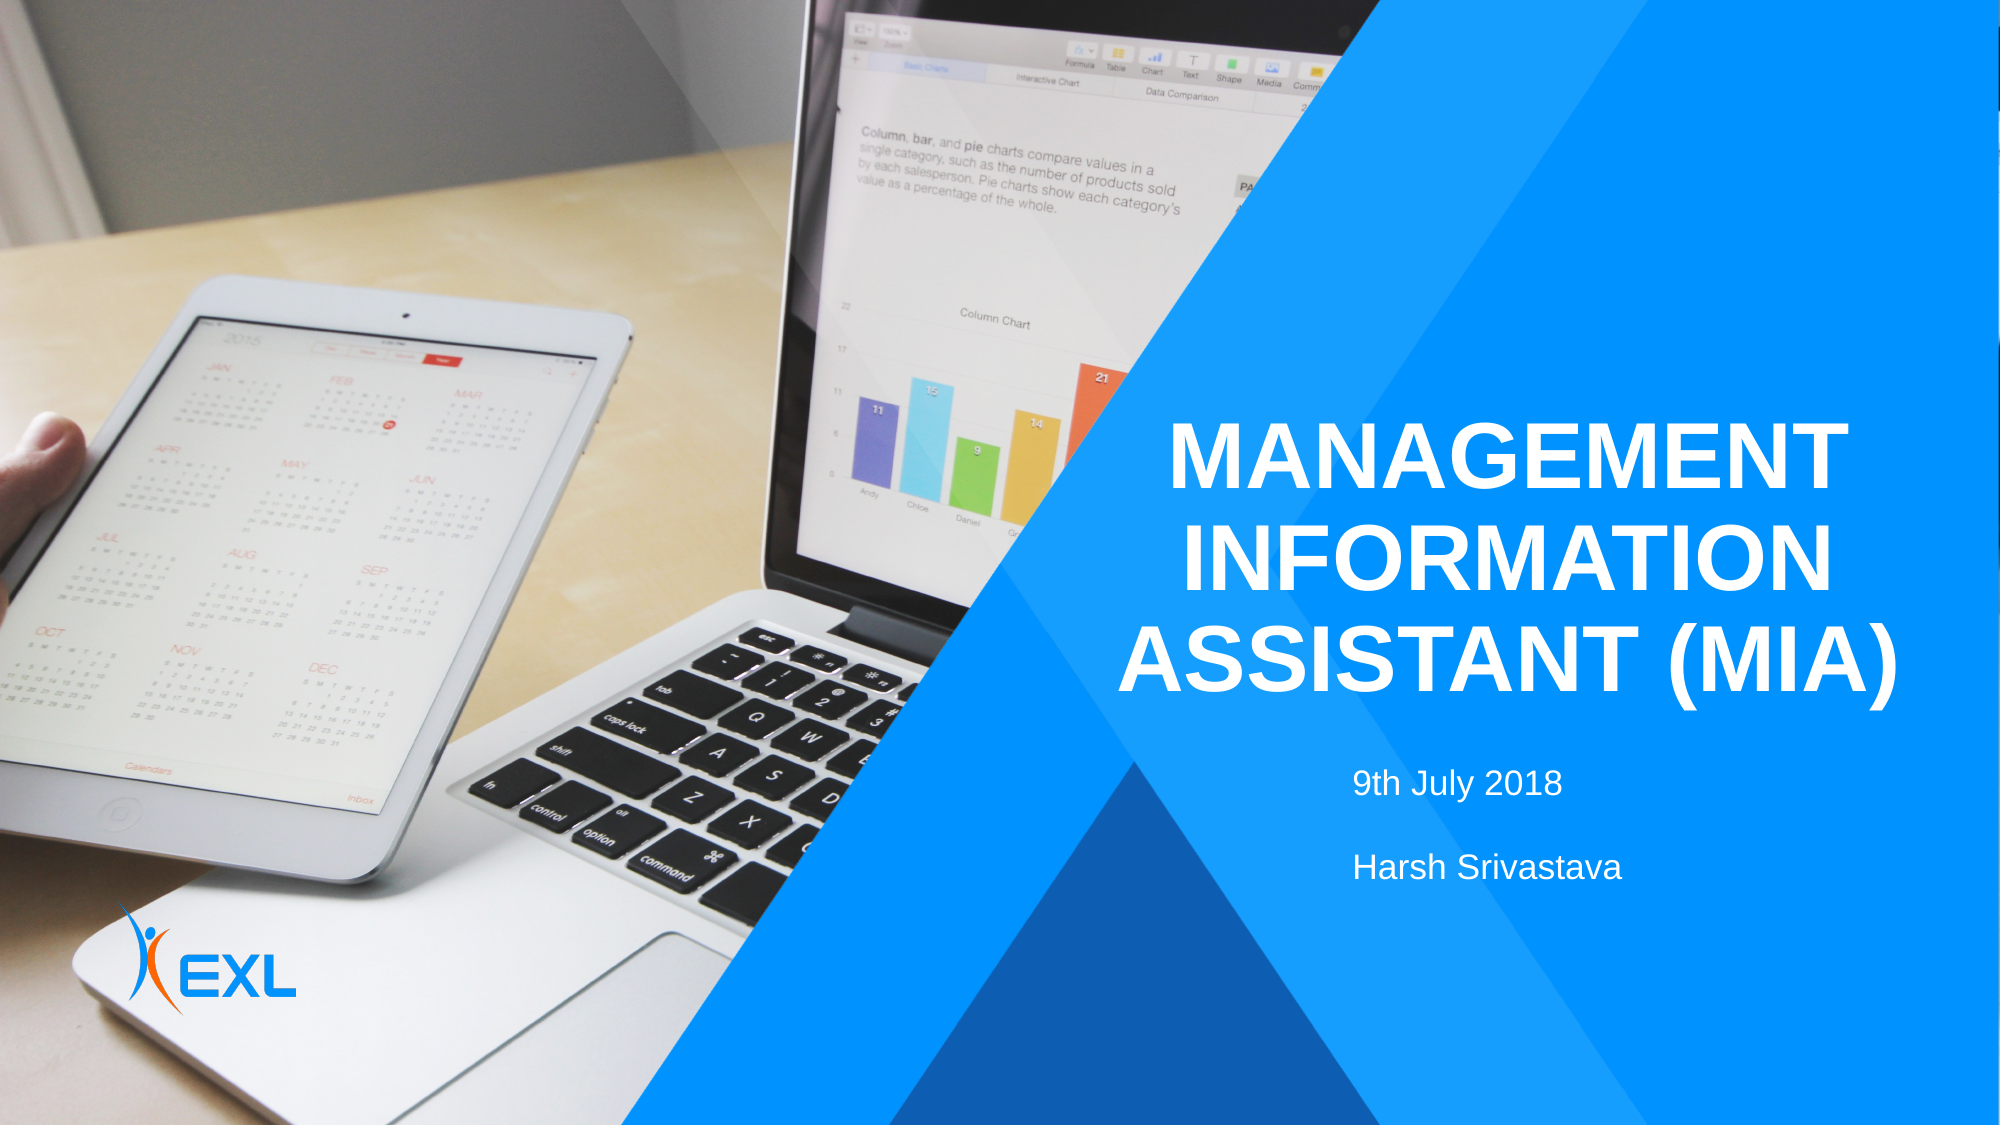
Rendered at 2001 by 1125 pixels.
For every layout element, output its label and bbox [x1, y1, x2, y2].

picture [114, 898, 297, 1016]
picture [608, 0, 1999, 1125]
